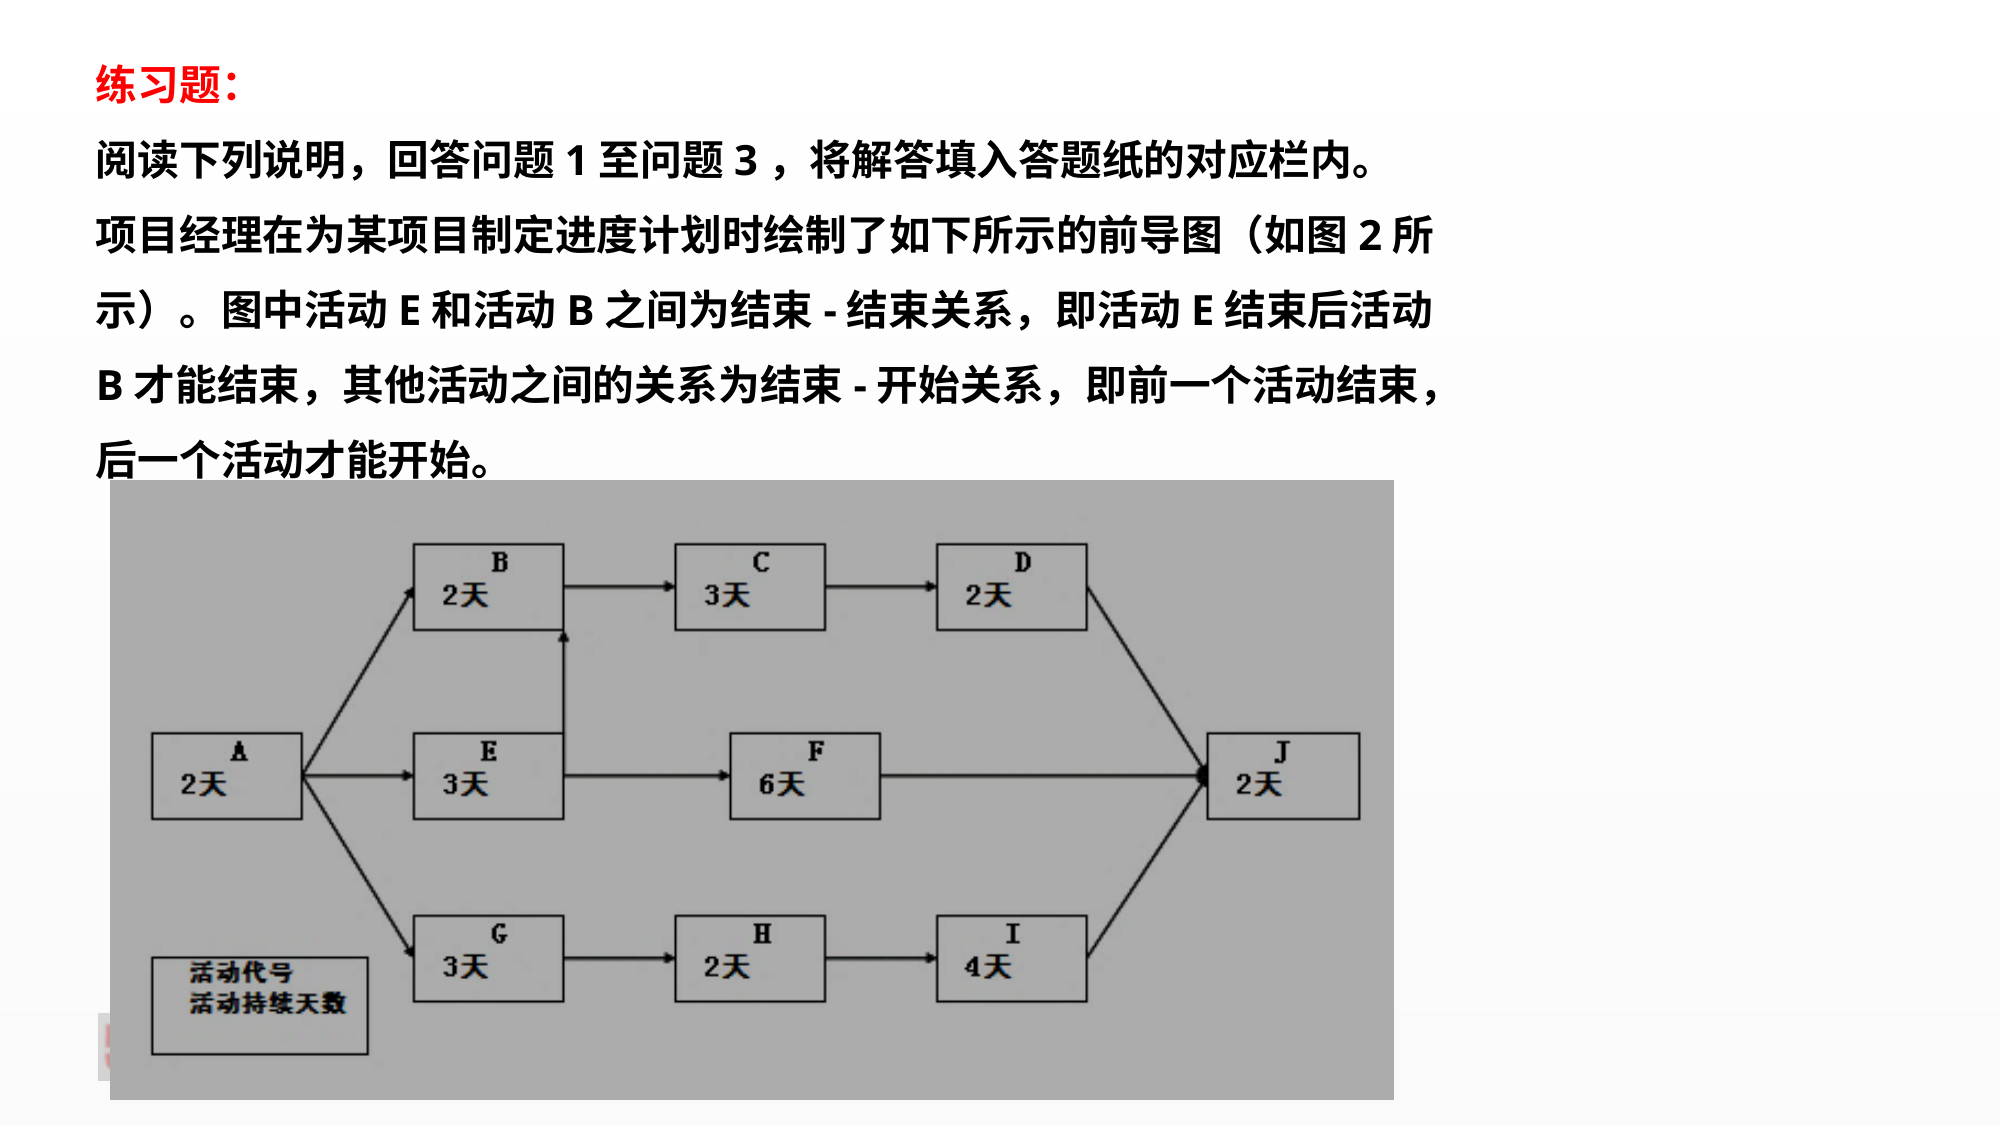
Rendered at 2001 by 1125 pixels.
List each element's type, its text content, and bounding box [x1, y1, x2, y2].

text_box 练习题： 阅读下列说明，回答问题1至问题3，将解答填入答题纸的对应栏内。 项目经理在为某项目制定进度计划时绘制了如下所示的前导图（如图2所示）。图中活动E和活动B之间为结束-结束关系，即活动E结束后活动B才能结束，其他活动之间的关系为结束-开始关系，即前一个活动结束，后一个活动才能开始。 [78, 25, 1458, 493]
picture [98, 480, 1394, 1100]
